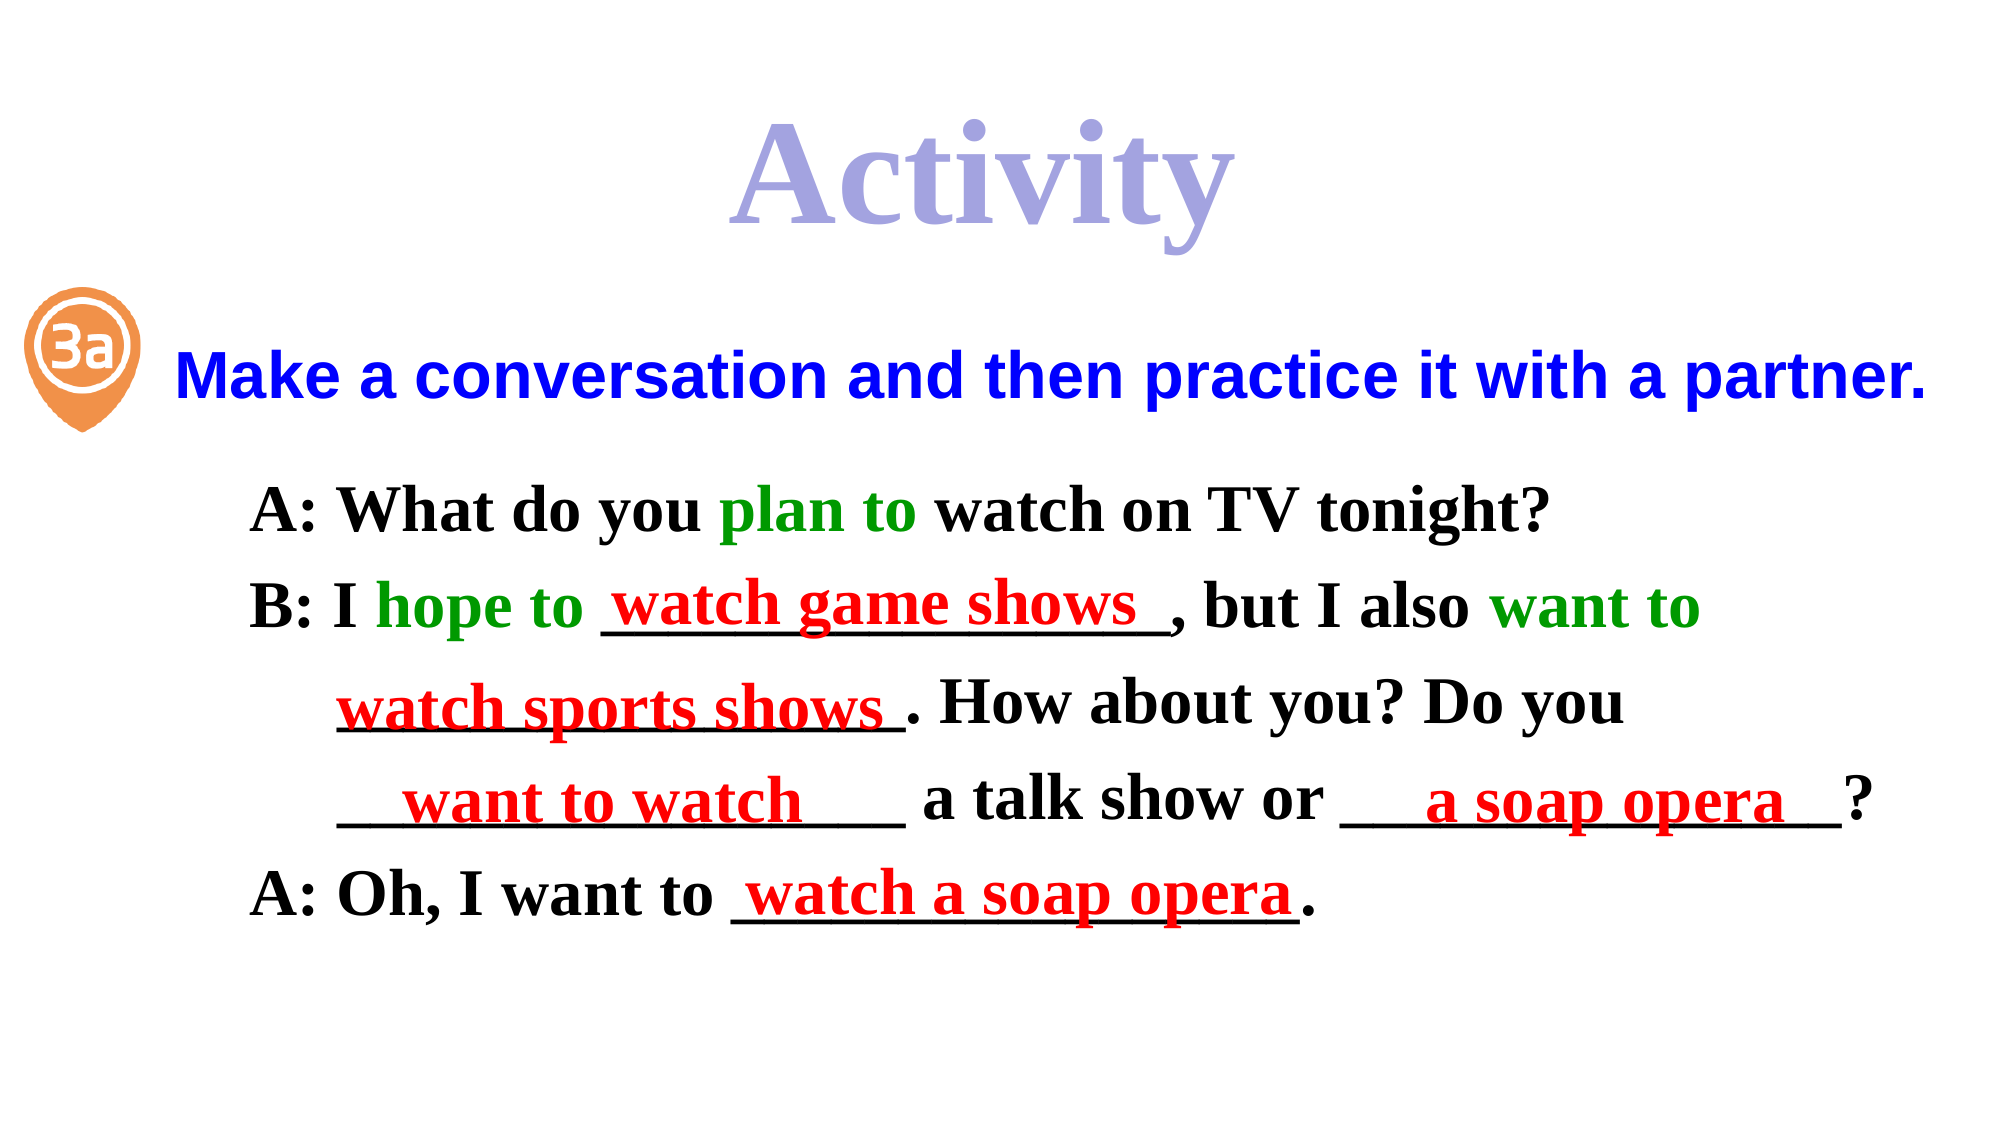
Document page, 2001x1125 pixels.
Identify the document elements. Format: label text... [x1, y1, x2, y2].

text_box watch sports shows [321, 639, 972, 751]
text_box Activity [714, 66, 1253, 262]
text_box a soap opera [1394, 732, 1900, 843]
text_box watch game shows [596, 534, 1203, 645]
text_box want to watch [371, 732, 868, 843]
picture [0, 275, 165, 442]
text_box A: What do you plan to watch on TV tonight? B: I hope to _________________, but I also want to _________________. How about you? Do you _________________ a talk show or _______________? A: Oh, I want to _________________. [234, 441, 1899, 936]
text_box watch a soap opera [714, 824, 1332, 936]
text_box Make a conversation and then practice it with a partner. [169, 300, 1947, 427]
